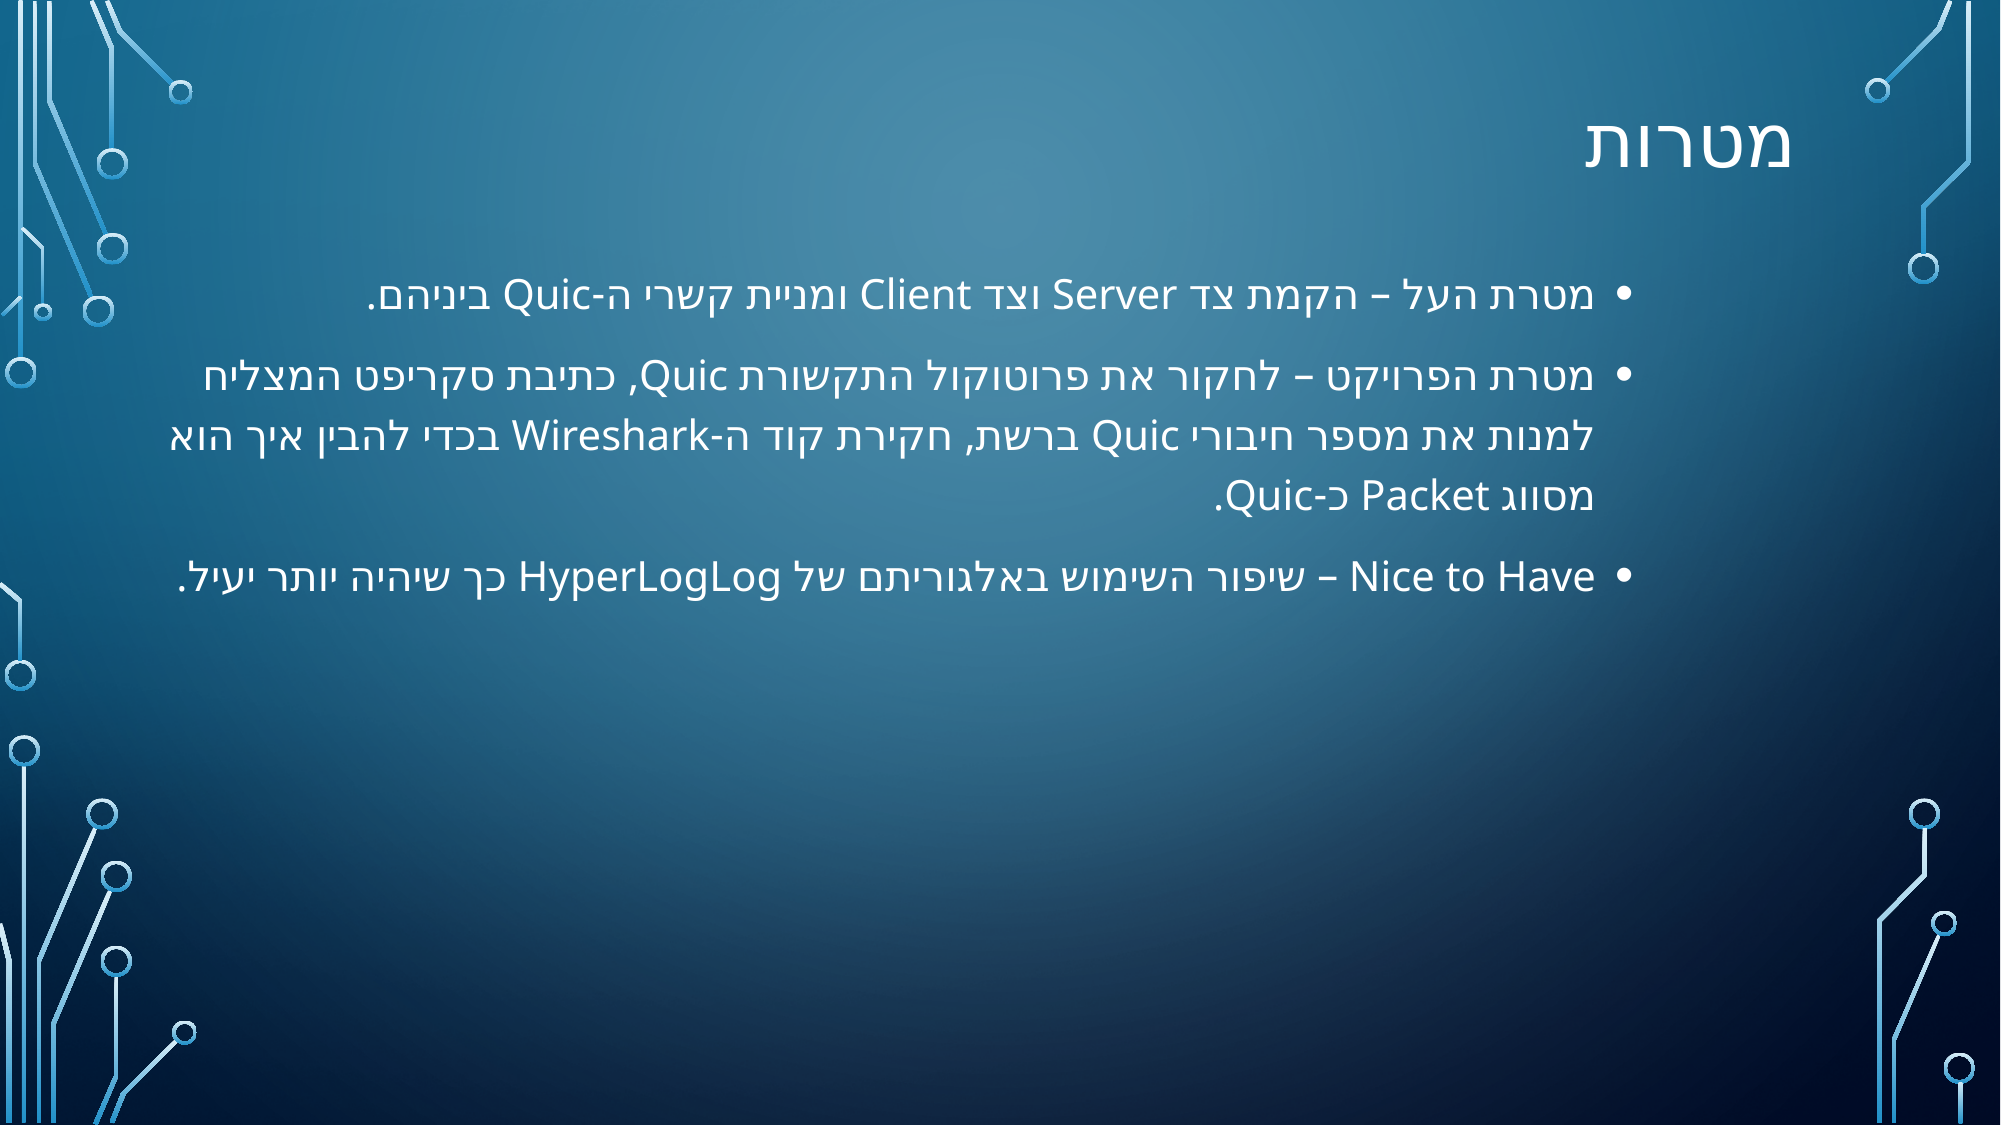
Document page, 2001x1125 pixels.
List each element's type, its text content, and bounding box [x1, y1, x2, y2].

title מטרות [187, 21, 1813, 265]
list מטרת העל – הקמת צד Server וצד Client ומניית קשרי ה-Quic ביניהם. מטרת הפרויקט – לחקור את פרוטוקול התקשורת Quic, כתיבת סקריפט המצליח למנות את מספר חיבורי Quic ברשת, חקירת קוד ה-Wireshark בכדי להבין איך הוא מסווג Packet כ-Quic. Nice to Have – שיפור השימוש באלגוריתם של HyperLogLog כך שיהיה יותר יעיל. [129, 250, 1649, 1074]
